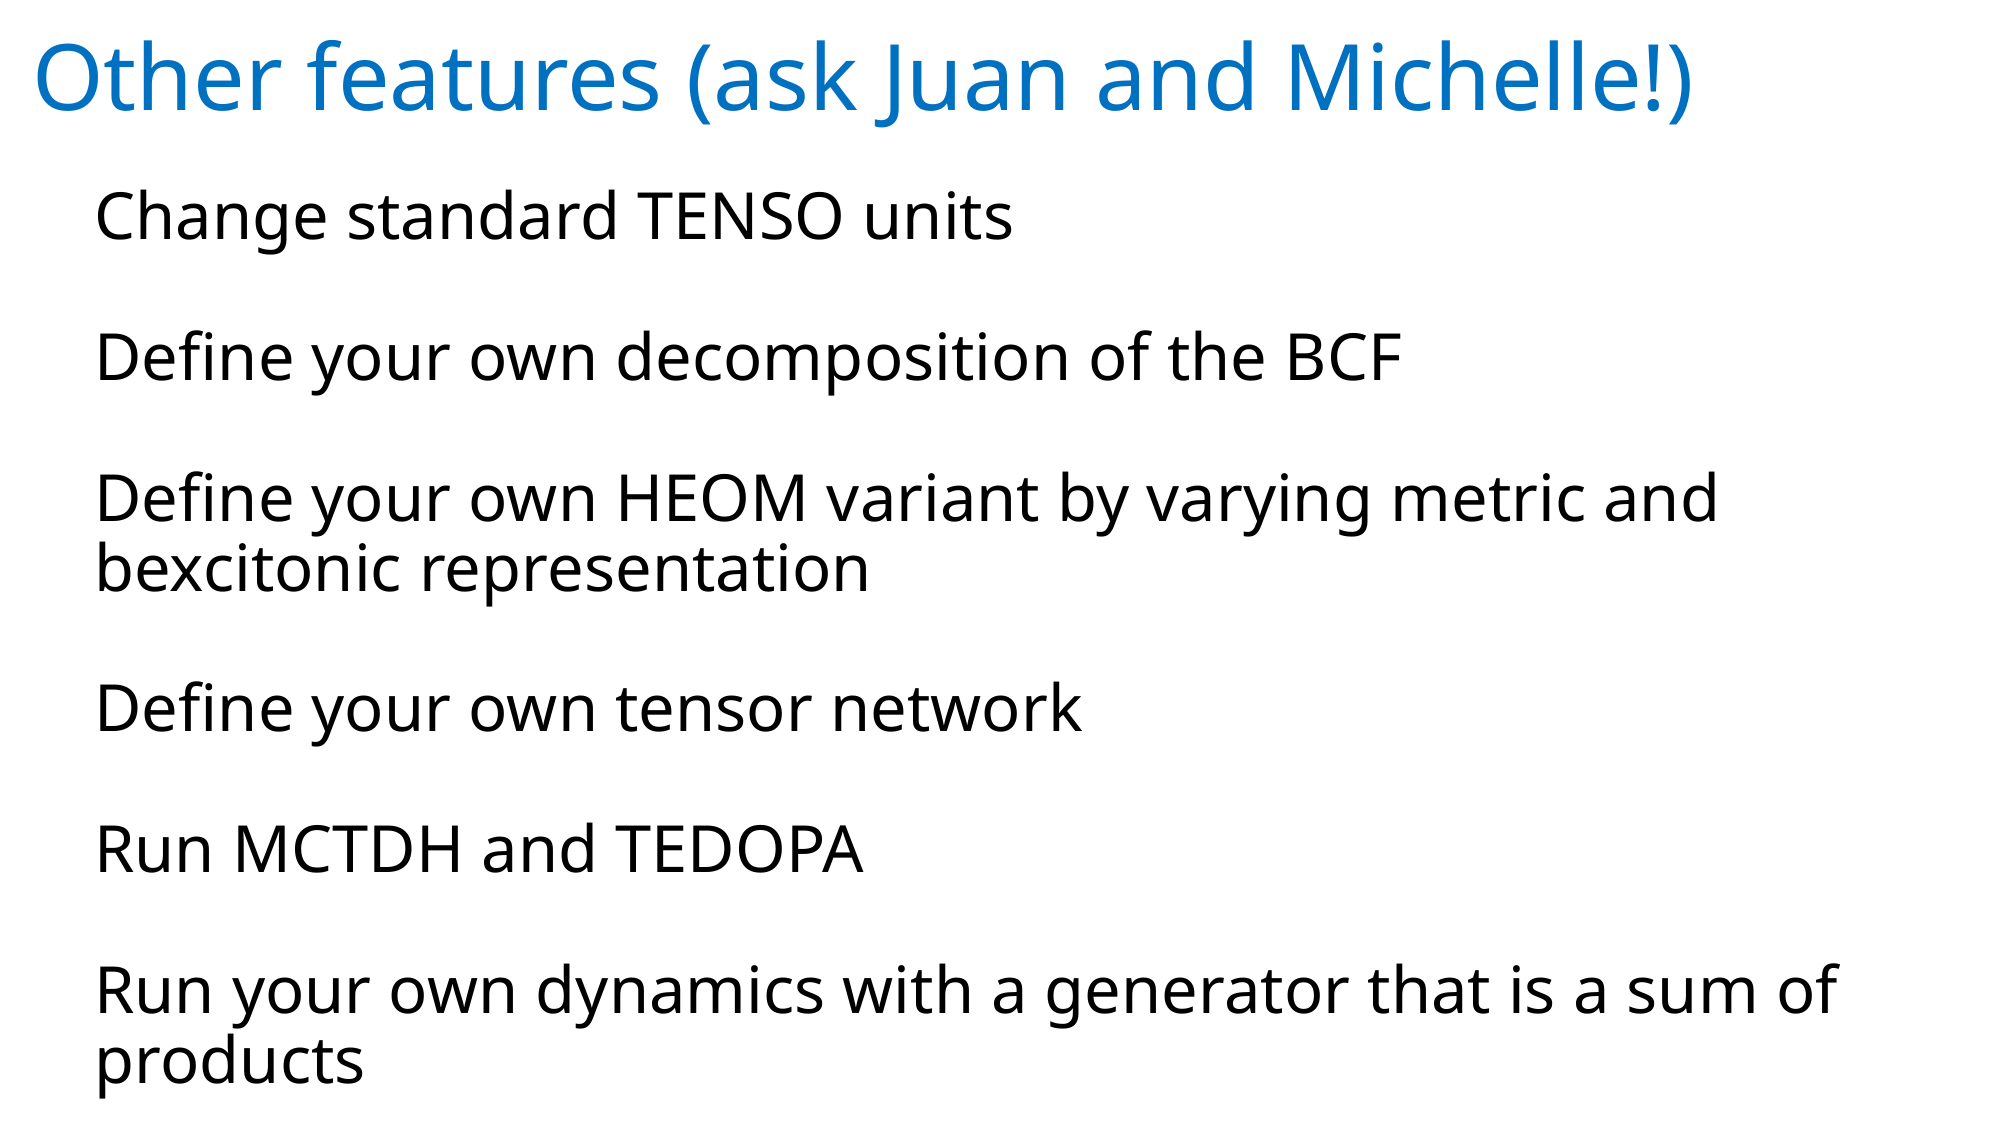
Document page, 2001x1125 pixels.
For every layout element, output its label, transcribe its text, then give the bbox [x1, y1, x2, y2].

title Other features (ask Juan and Michelle!) [17, 0, 1953, 190]
text_box Change standard TENSO units Define your own decomposition of the BCF Define your own HEOM variant by varying metric and bexcitonic representation Define your own tensor network Run MCTDH and TEDOPA Run your own dynamics with a generator that is a sum of products [79, 176, 1921, 1110]
